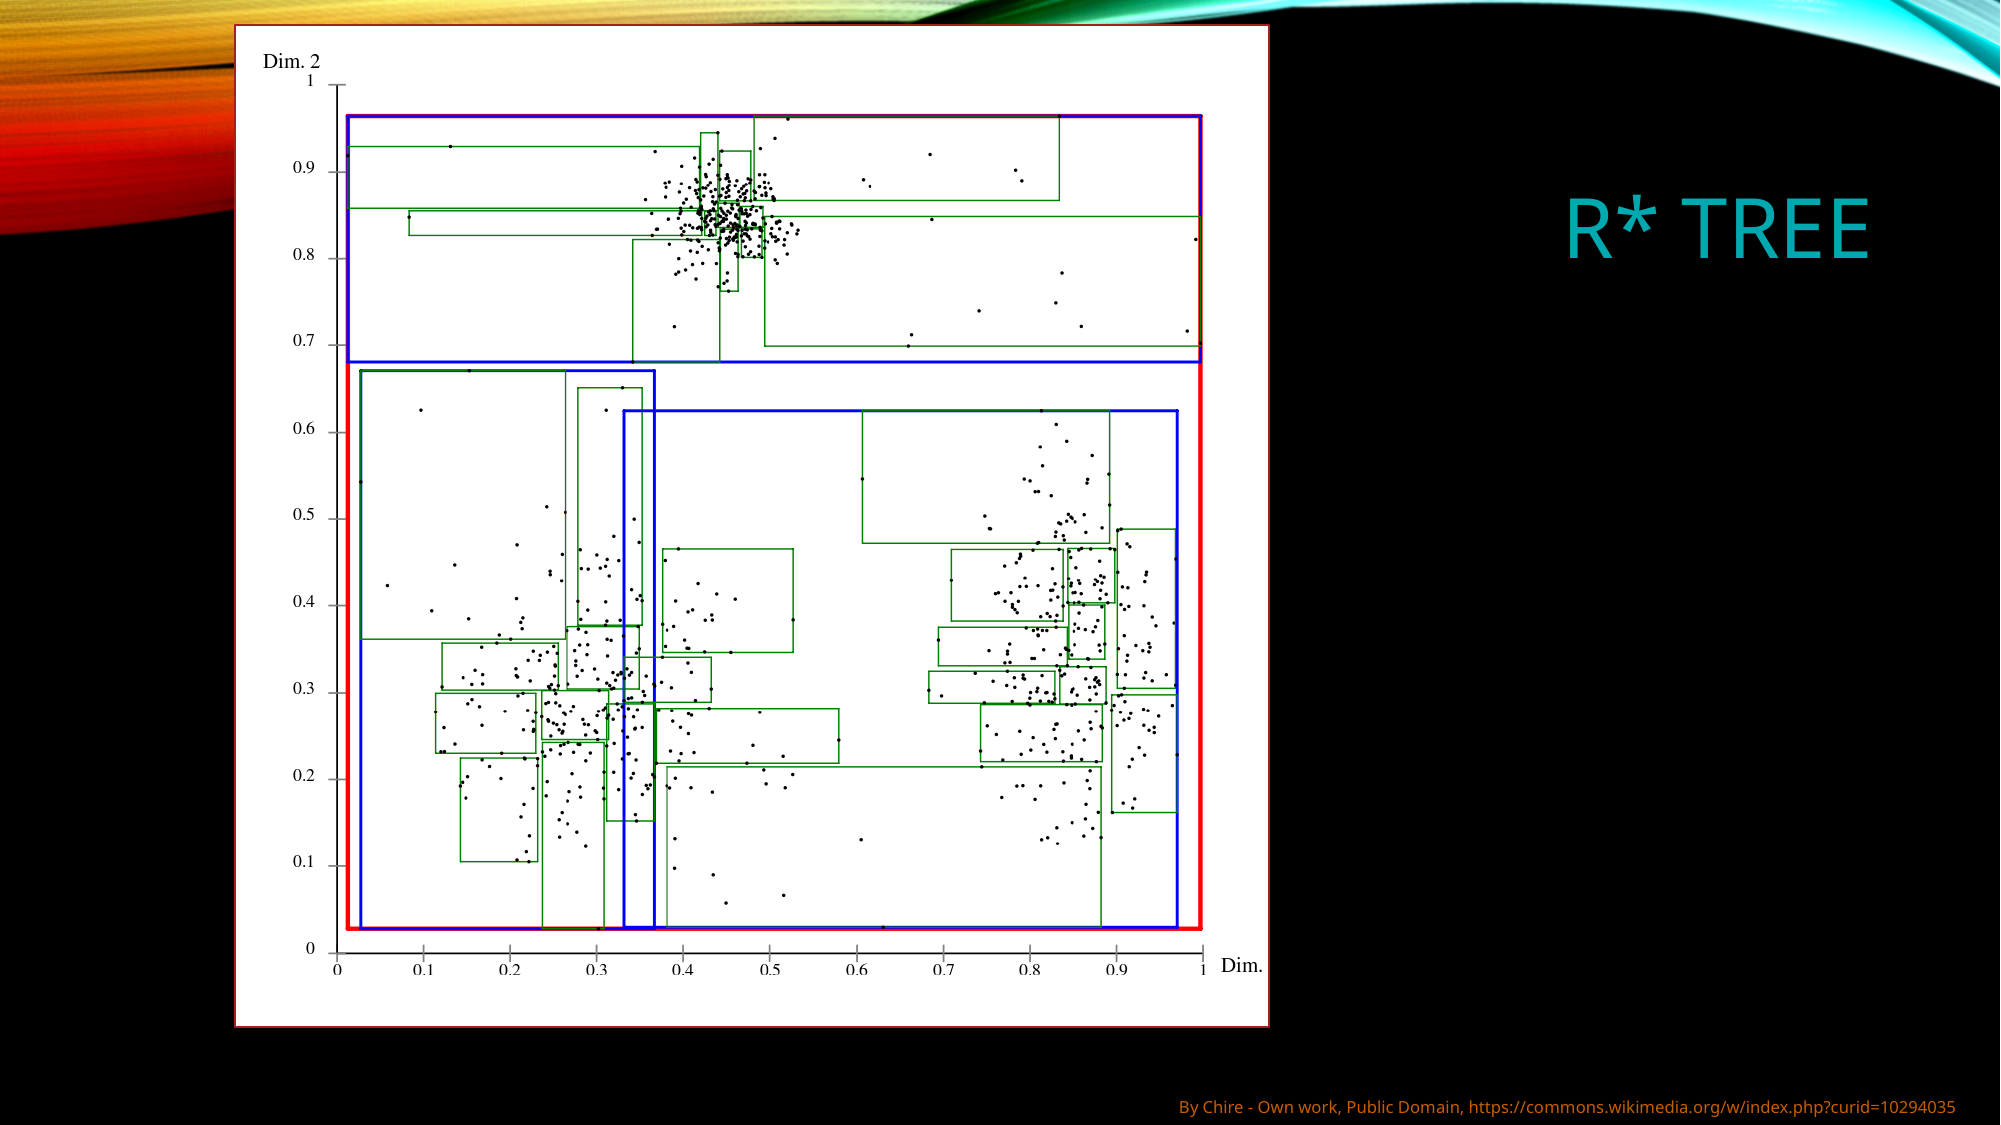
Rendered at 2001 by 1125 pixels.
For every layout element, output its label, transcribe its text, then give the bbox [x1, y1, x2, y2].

text_box [234, 24, 1270, 1028]
picture [0, 0, 2000, 237]
title R* Tree [1276, 125, 1888, 338]
text_box By Chire - Own work, Public Domain, https://commons.wikimedia.org/w/index.php?curid=10294035 [1163, 1089, 2000, 1125]
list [262, 53, 1276, 975]
